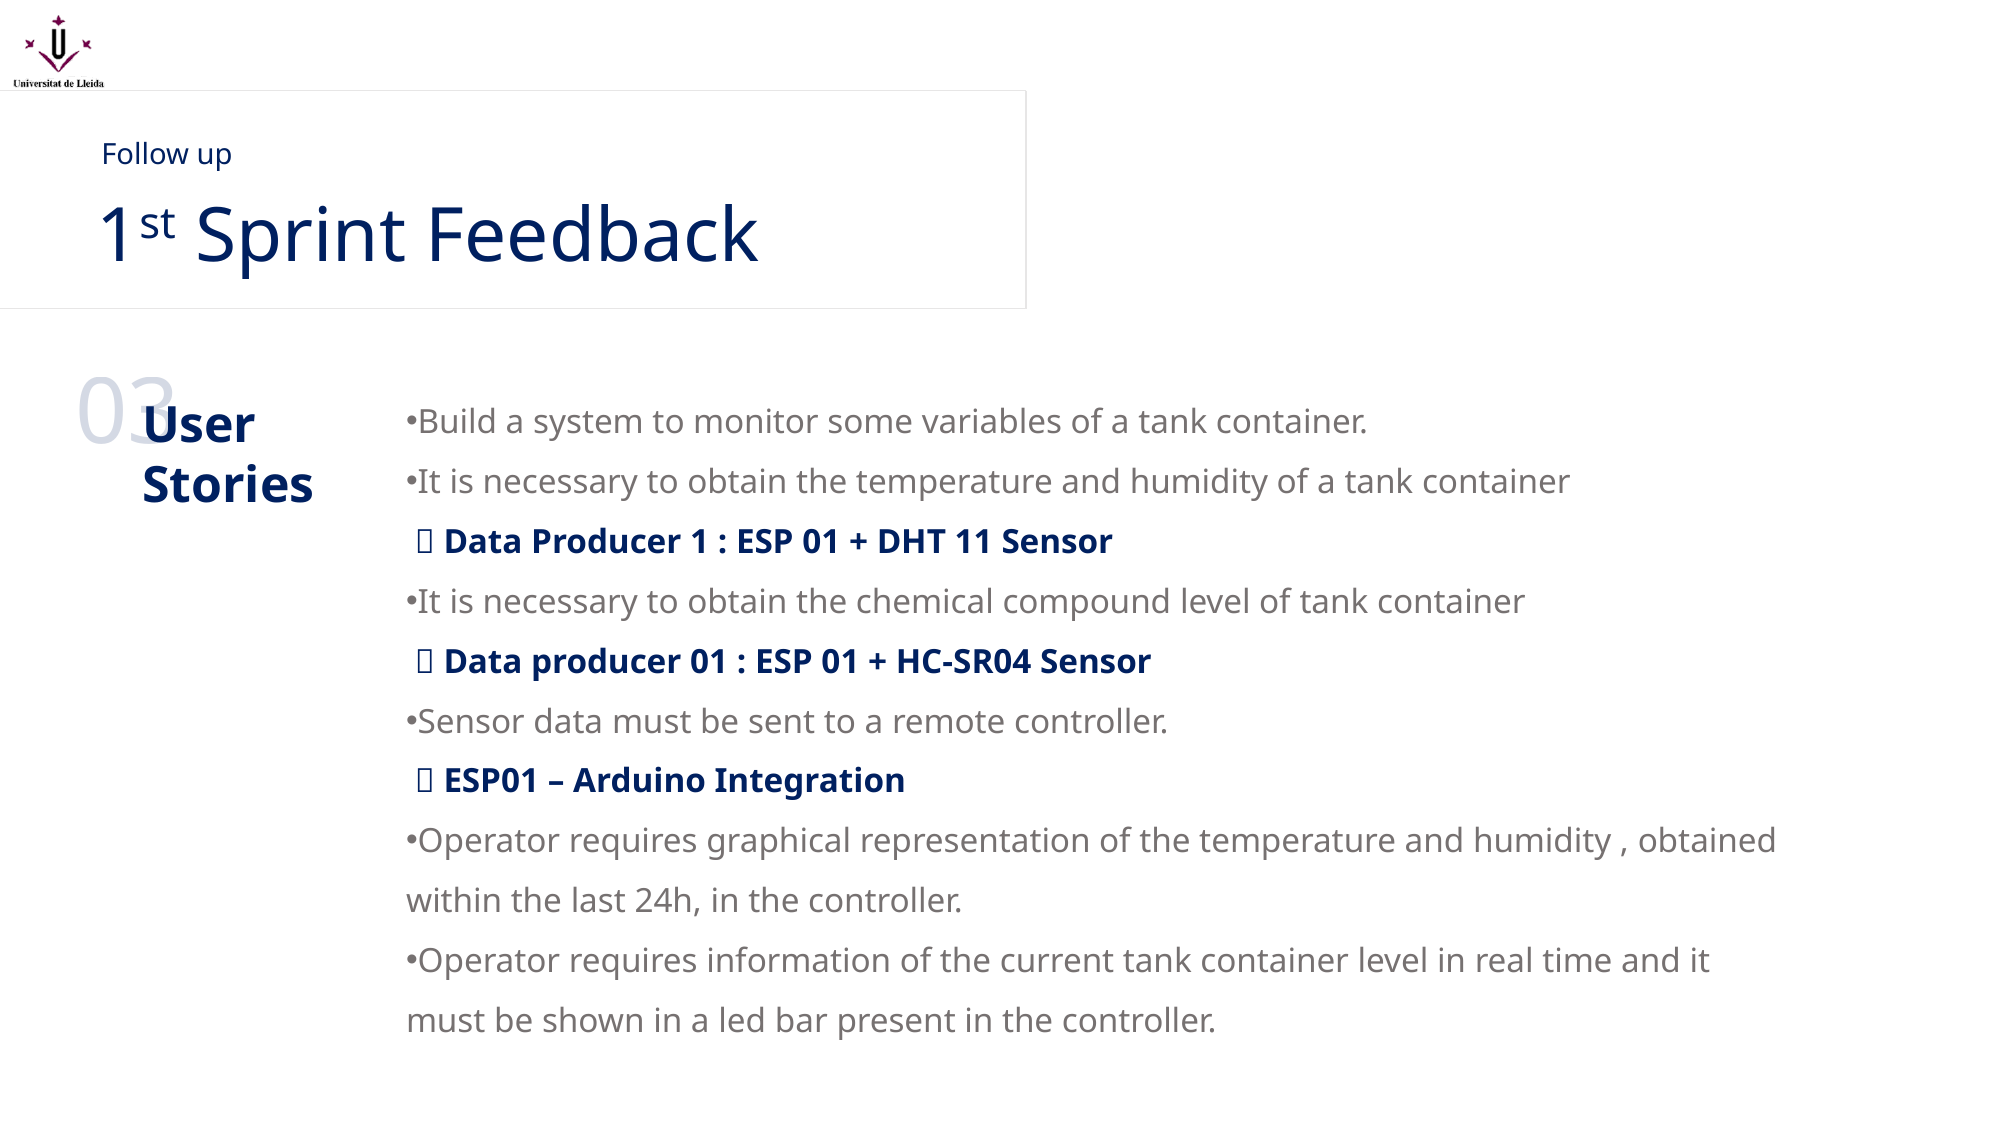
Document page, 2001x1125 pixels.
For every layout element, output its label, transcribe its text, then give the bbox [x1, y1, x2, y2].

text_box User Stories [127, 385, 391, 520]
text_box 03 [60, 344, 214, 470]
text_box Follow up [86, 128, 630, 178]
picture [11, 11, 107, 90]
text_box Build a system to monitor some variables of a tank container. It is necessary to obtain the temperature and humidity of a tank container  Data Producer 1 : ESP 01 + DHT 11 Sensor It is necessary to obtain the chemical compound level of tank container  Data producer 01 : ESP 01 + HC-SR04 Sensor Sensor data must be sent to a remote controller.  ESP01 – Arduino Integration Operator requires graphical representation of the temperature and humidity , obtained within the last 24h, in the controller. Operator requires information of the current tank container level in real time and it must be shown in a led bar present in the controller. [391, 373, 1803, 1107]
text_box 1st Sprint Feedback [81, 178, 988, 284]
